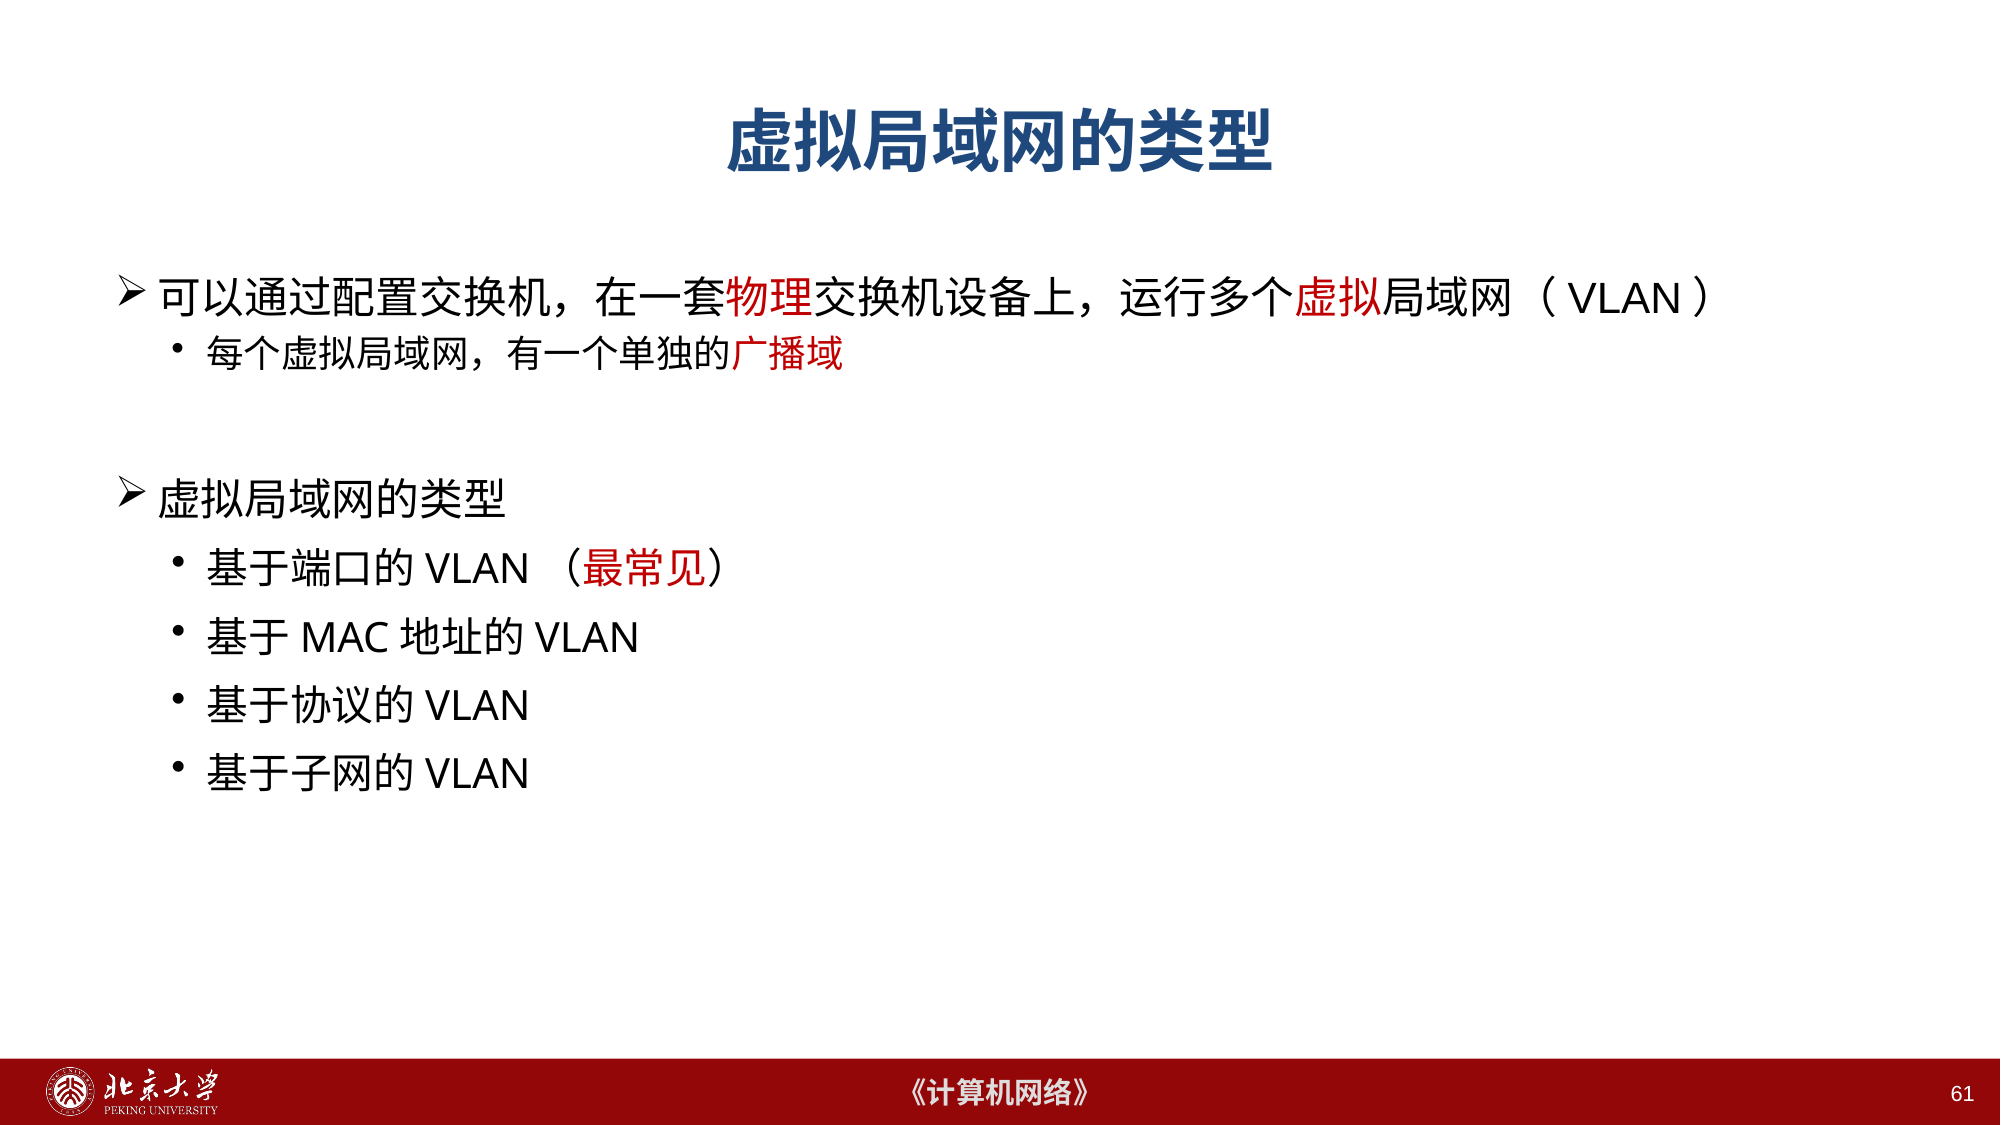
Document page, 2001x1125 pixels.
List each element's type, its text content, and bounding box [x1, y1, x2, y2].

slide_number 61 [1522, 1072, 1990, 1125]
picture [46, 1067, 218, 1116]
list 可以通过配置交换机，在一套物理交换机设备上，运行多个虚拟局域网（VLAN） 每个虚拟局域网，有一个单独的广播域 虚拟局域网的类型 基于端口的VLAN（最常见） 基于MAC地址的VLAN 基于协议的VLAN 基于子网的VLAN [99, 262, 1900, 1005]
title 虚拟局域网的类型 [99, 45, 1900, 233]
